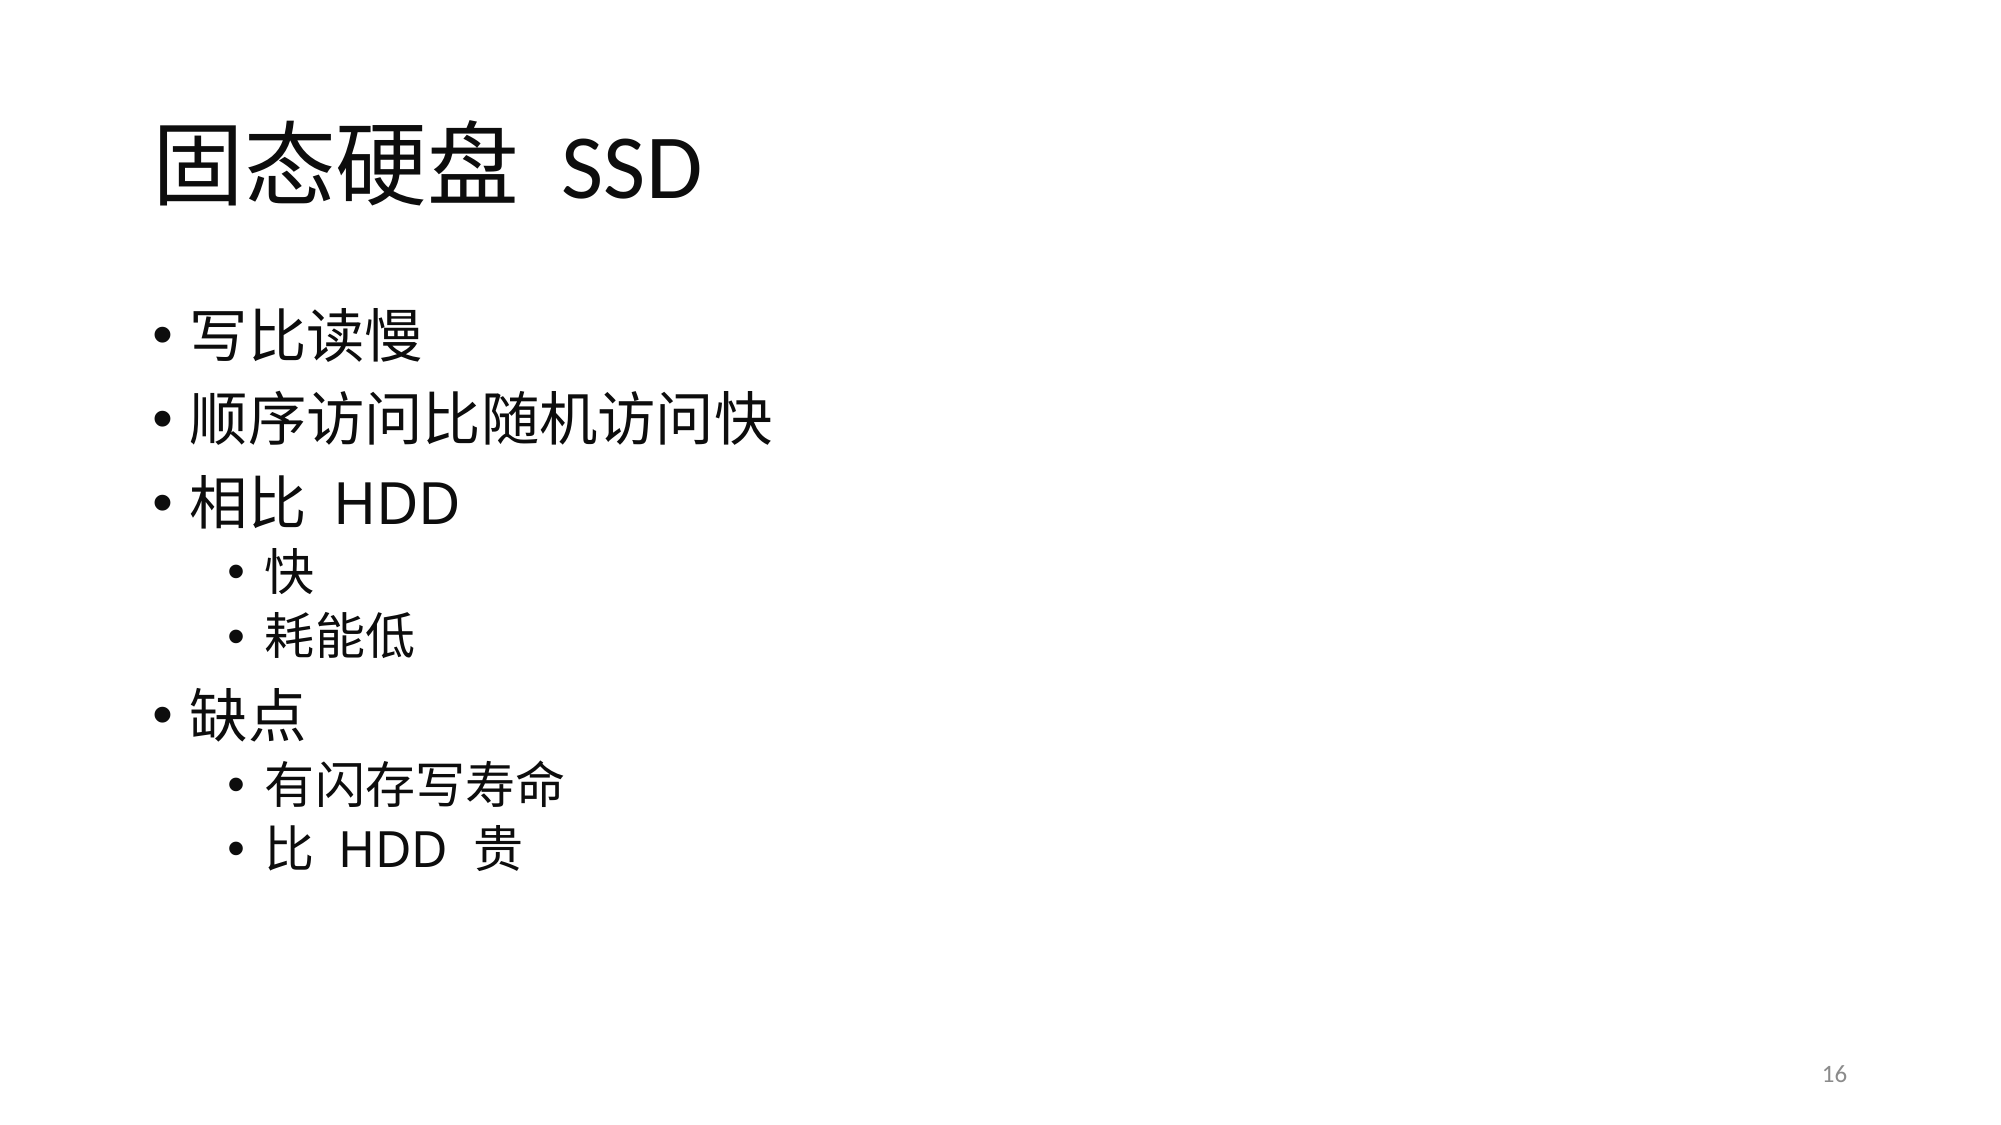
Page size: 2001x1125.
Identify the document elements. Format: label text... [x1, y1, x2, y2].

list 写比读慢 顺序访问比随机访问快 相比 HDD 快 耗能低 缺点 有闪存写寿命 比 HDD 贵 [137, 299, 1863, 1014]
title 固态硬盘 SSD [137, 59, 1863, 278]
slide_number 16 [1412, 1042, 1863, 1103]
